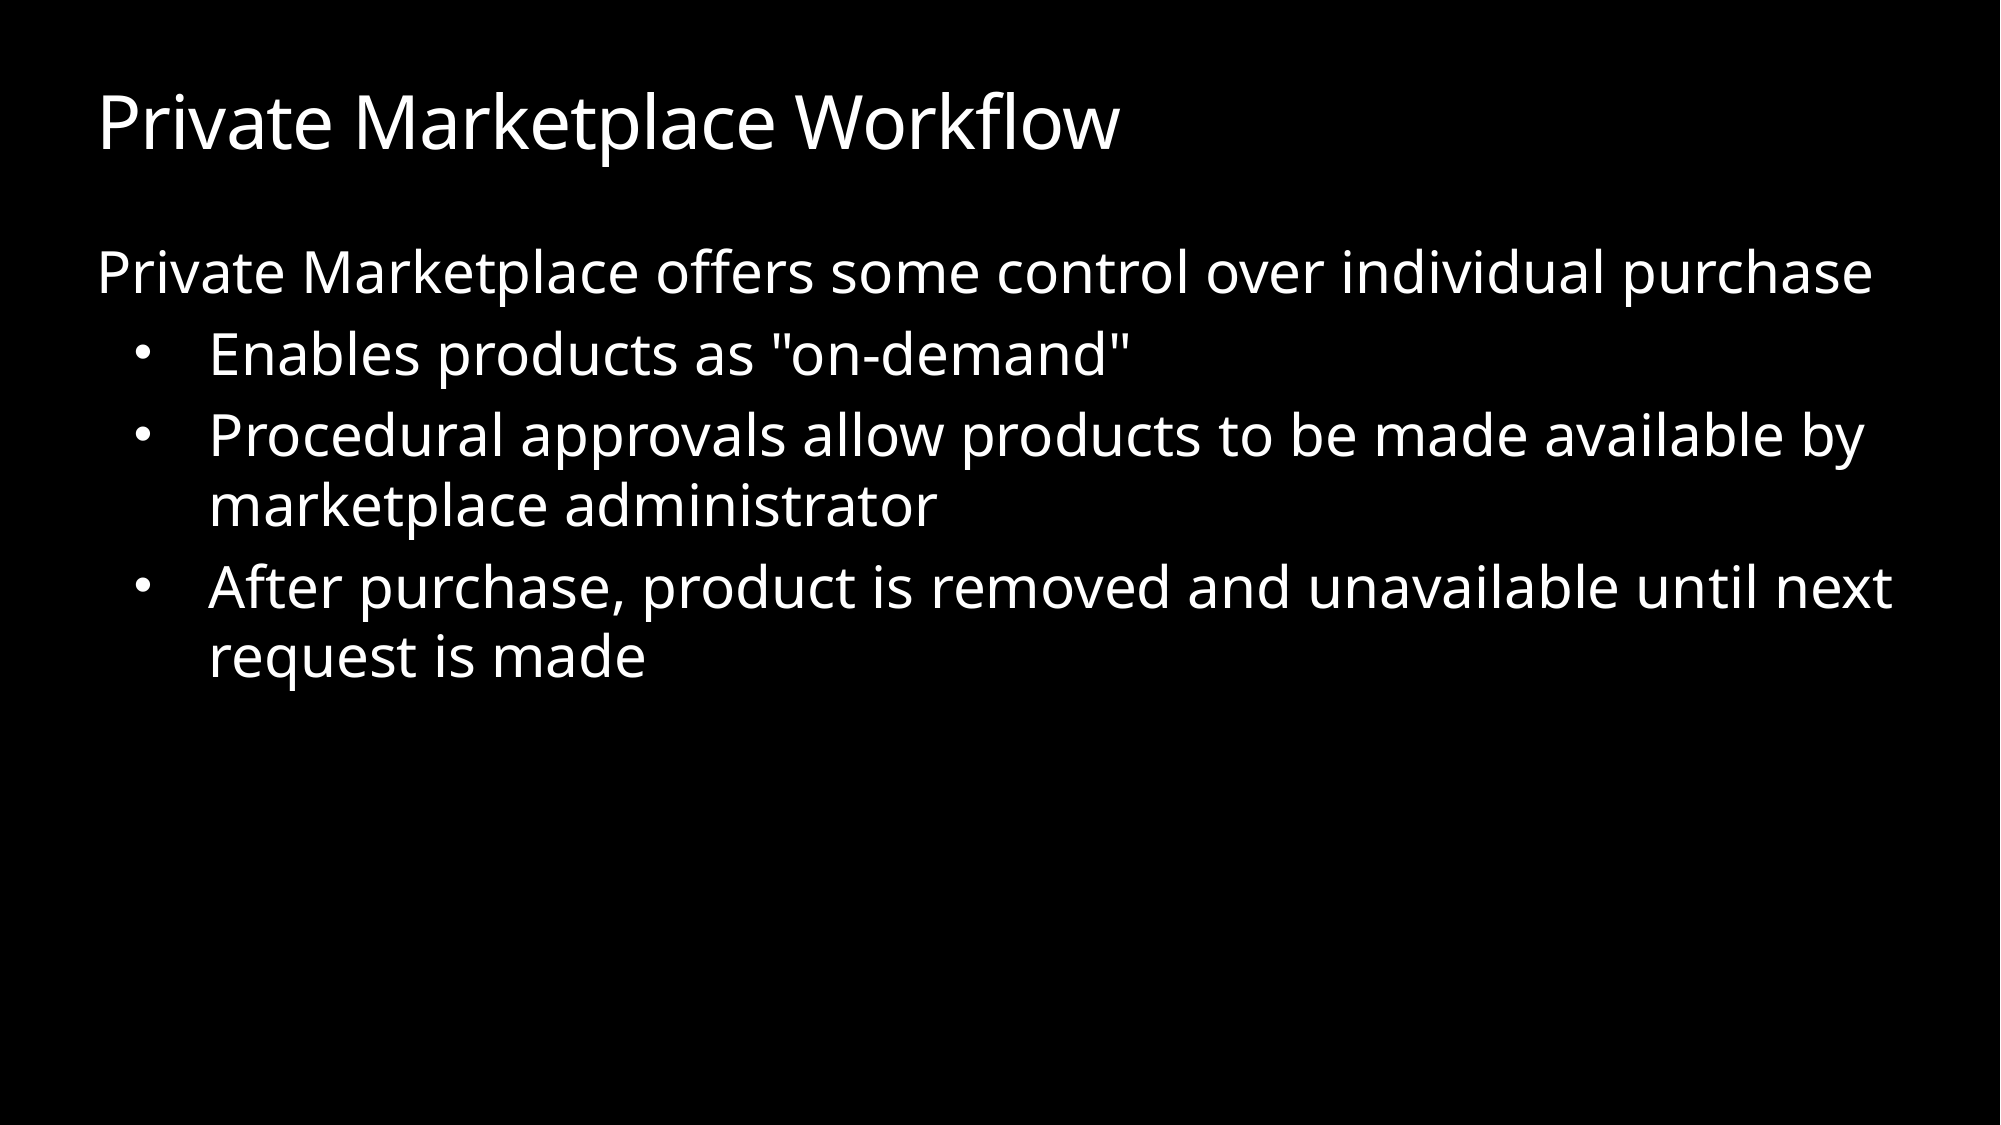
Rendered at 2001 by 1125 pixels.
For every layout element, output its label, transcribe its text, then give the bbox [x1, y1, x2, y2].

list Private Marketplace offers some control over individual purchase Enables products as "on-demand" Procedural approvals allow products to be made available by marketplace administrator After purchase, product is removed and unavailable until next request is made [96, 235, 1904, 900]
title Private Marketplace Workflow [96, 75, 1904, 166]
